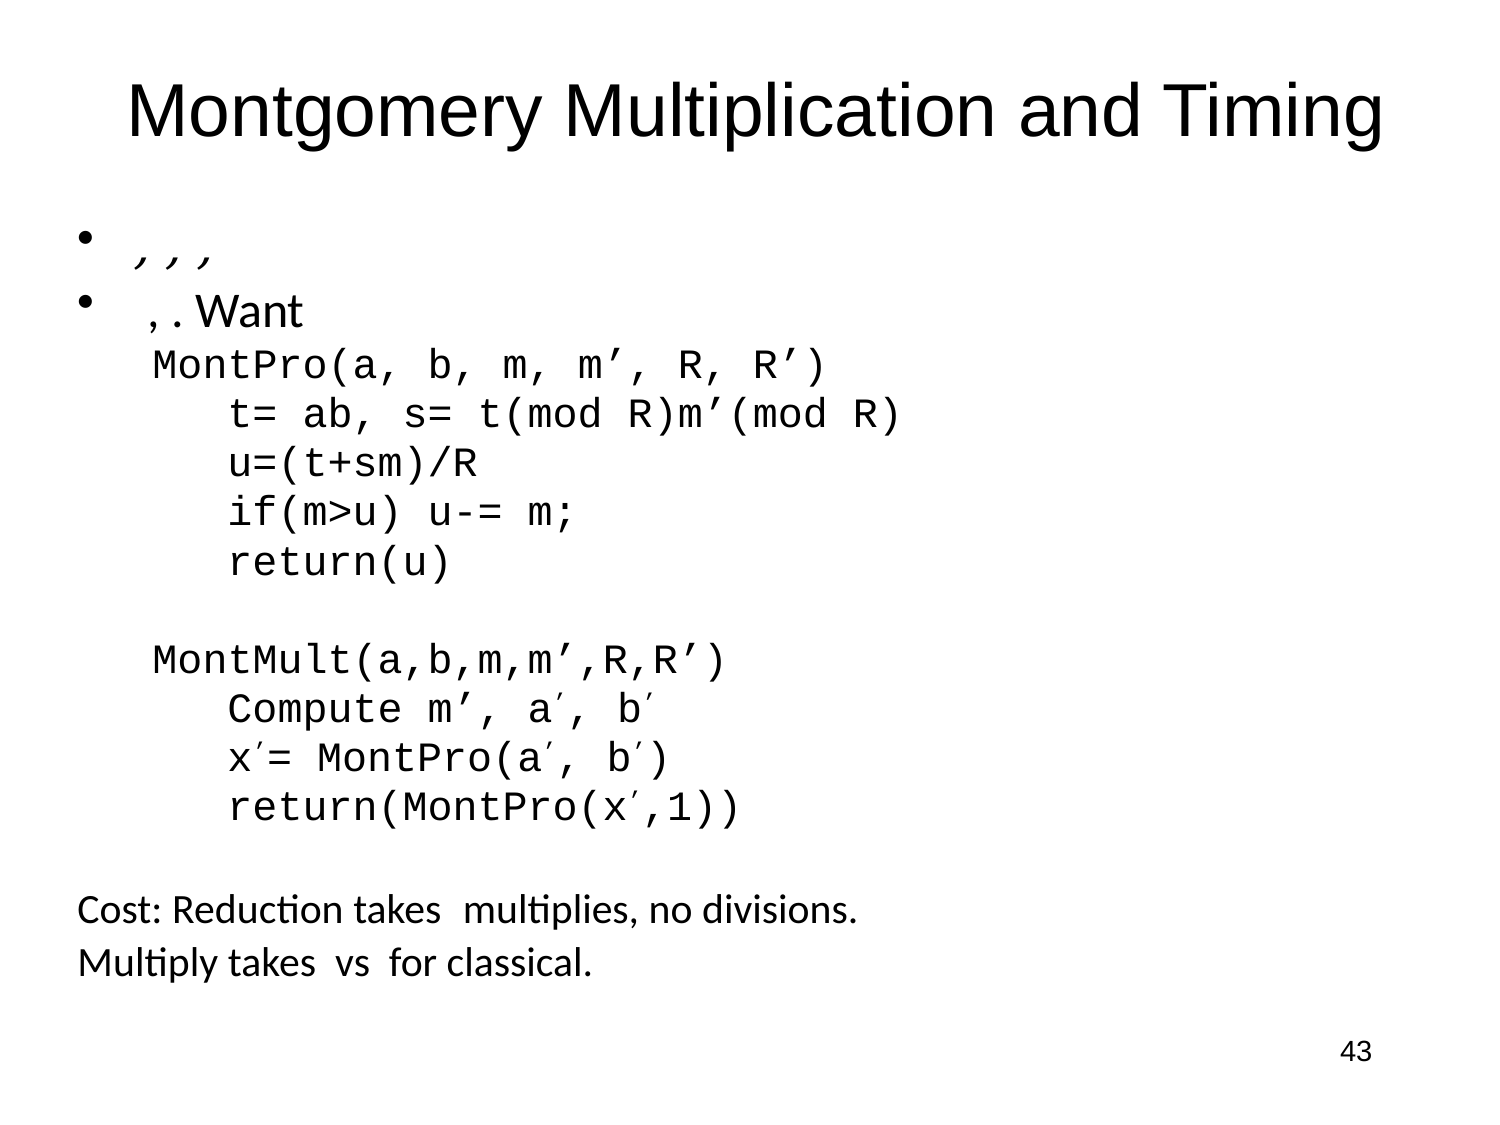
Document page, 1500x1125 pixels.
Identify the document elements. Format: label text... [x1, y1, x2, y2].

slide_number 43 [1074, 1024, 1388, 1101]
title Montgomery Multiplication and Timing [74, 49, 1438, 163]
